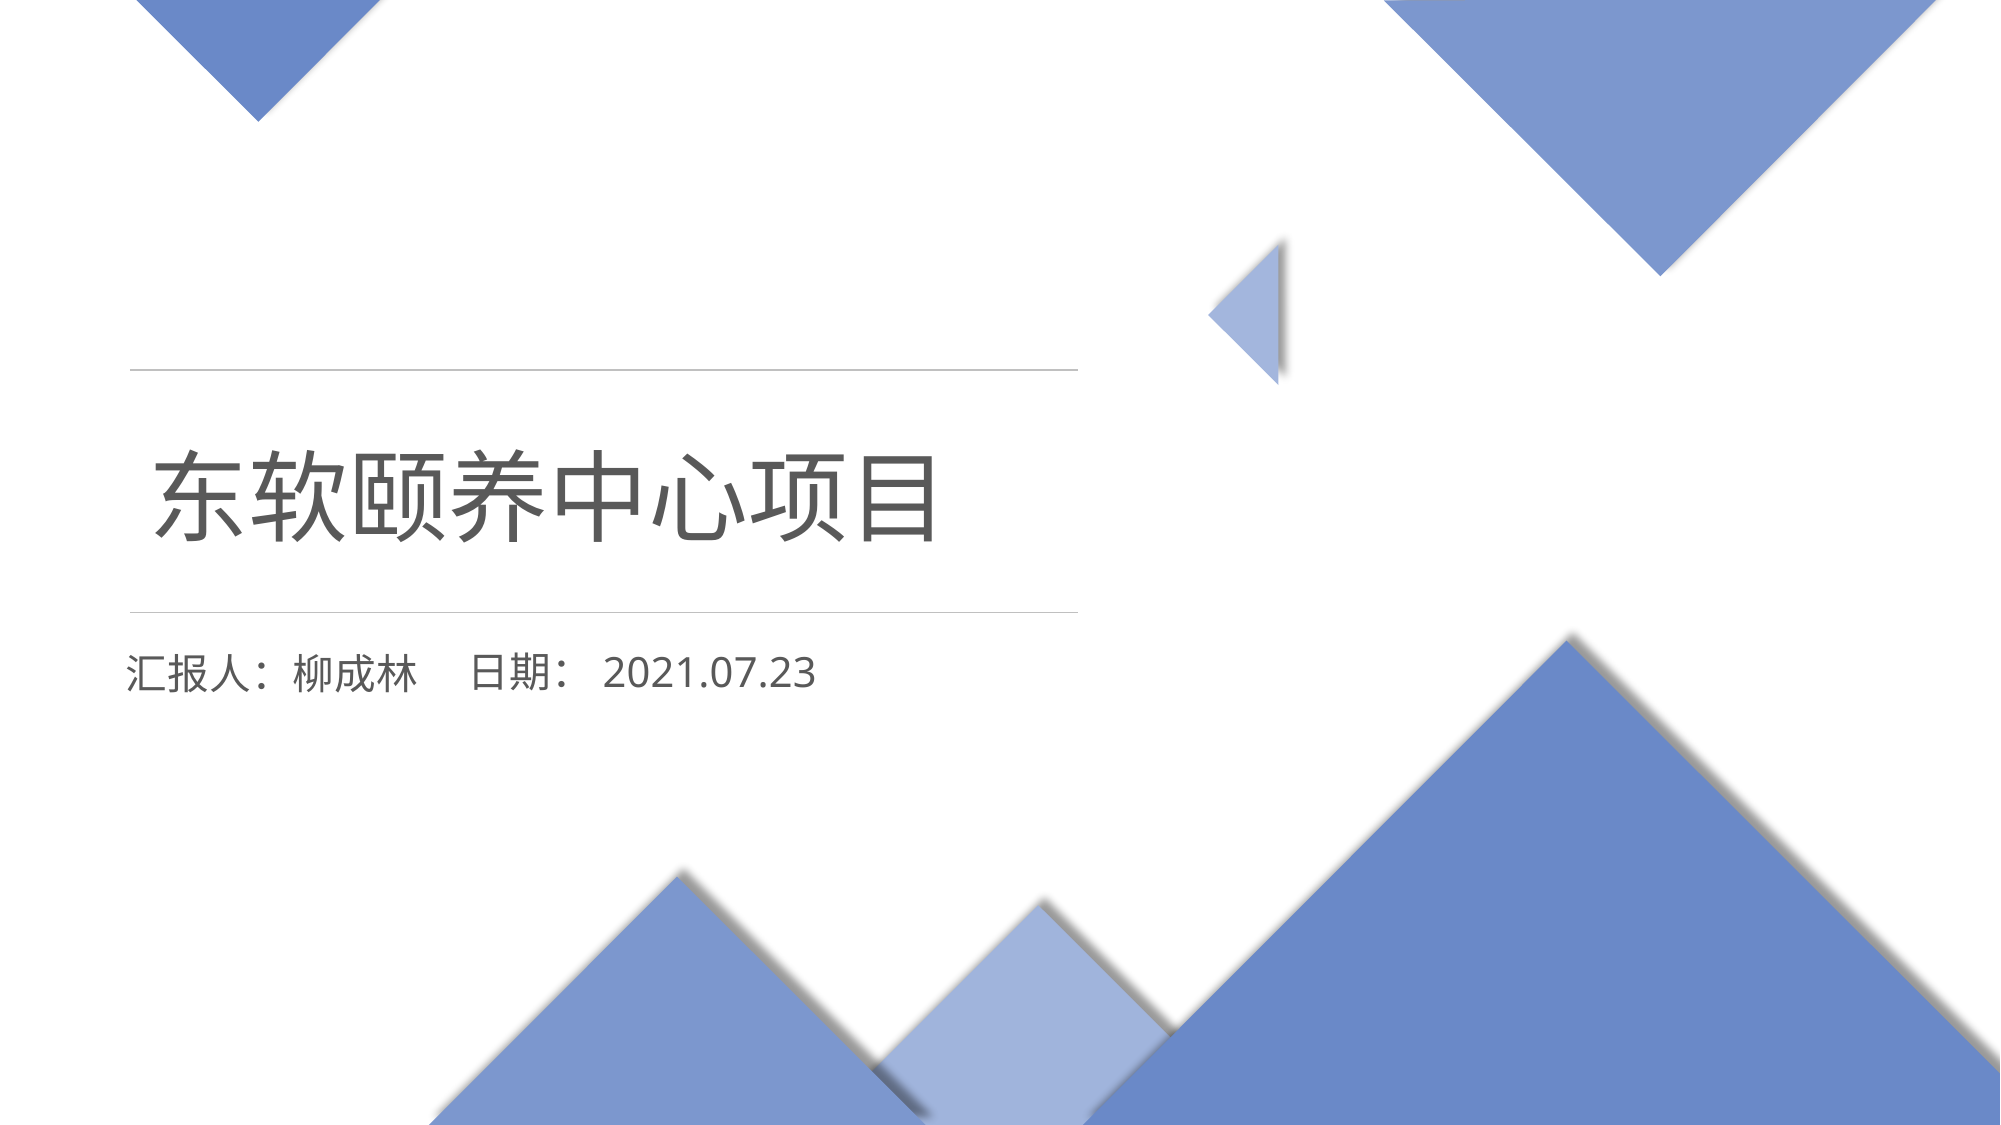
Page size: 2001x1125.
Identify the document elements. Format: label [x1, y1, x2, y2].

text_box [109, 369, 1079, 706]
text_box [134, 0, 382, 124]
text_box [426, 874, 929, 1125]
text_box [1381, 0, 1939, 279]
text_box [1079, 638, 2000, 1125]
text_box [1206, 242, 1281, 388]
text_box [883, 903, 1166, 1125]
